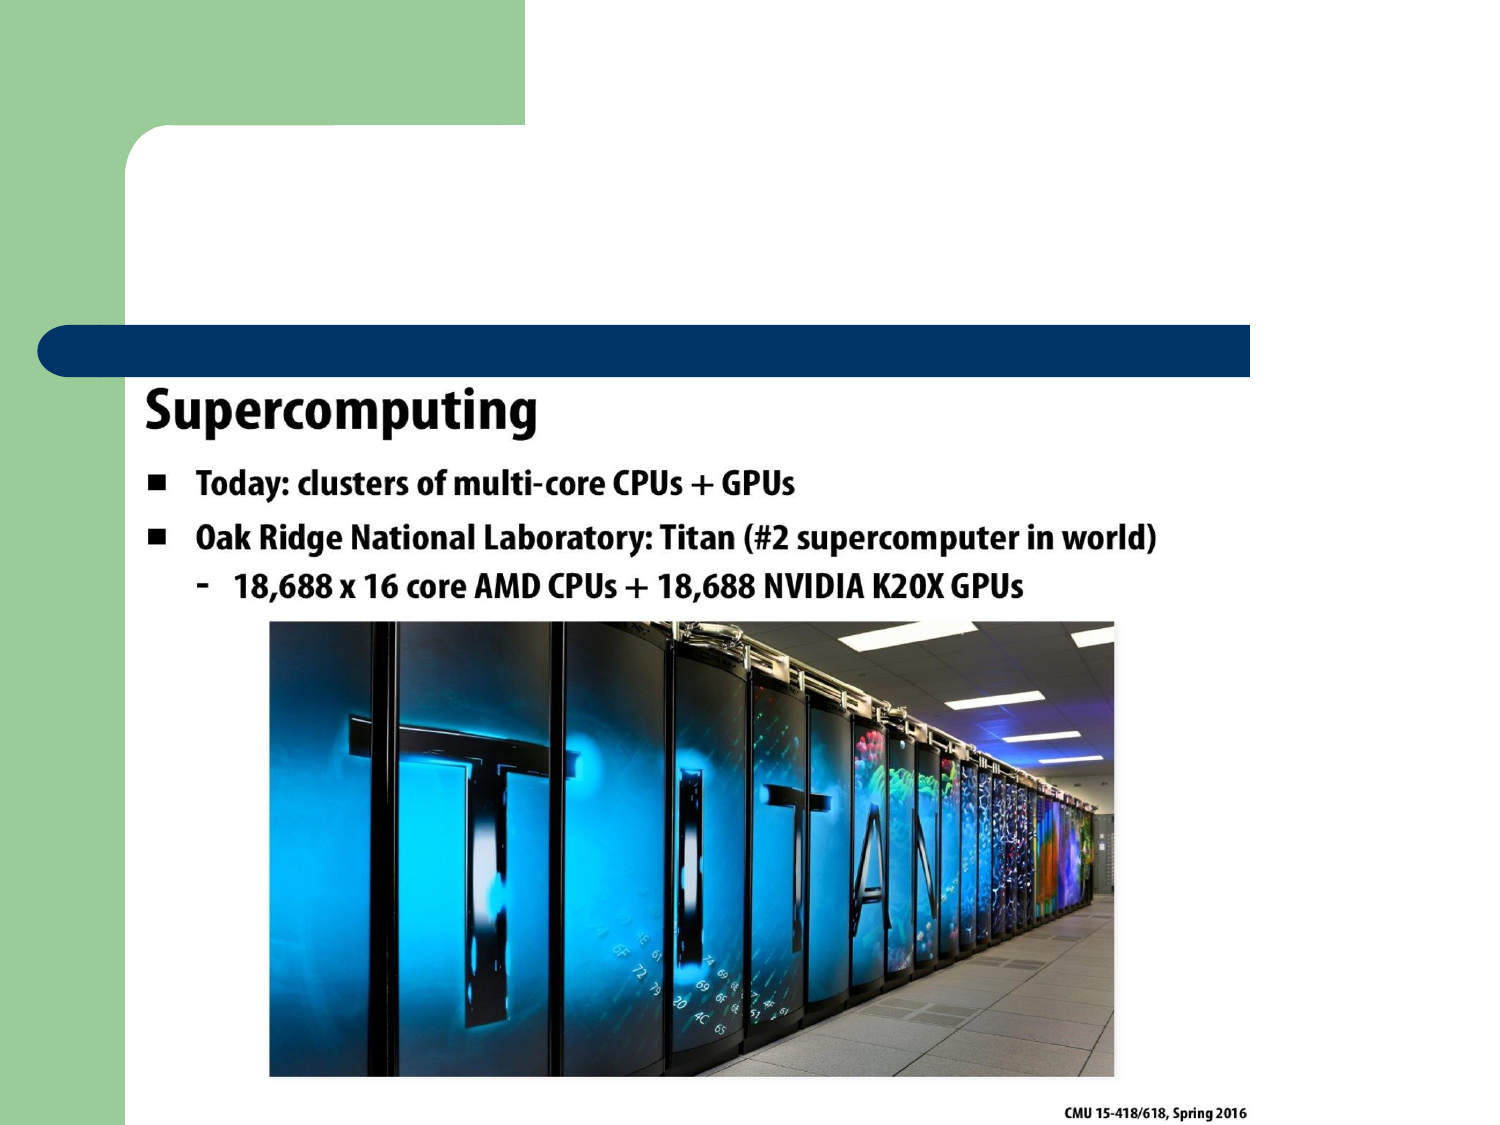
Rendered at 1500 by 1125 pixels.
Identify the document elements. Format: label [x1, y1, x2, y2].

text_box [140, 384, 1250, 1125]
